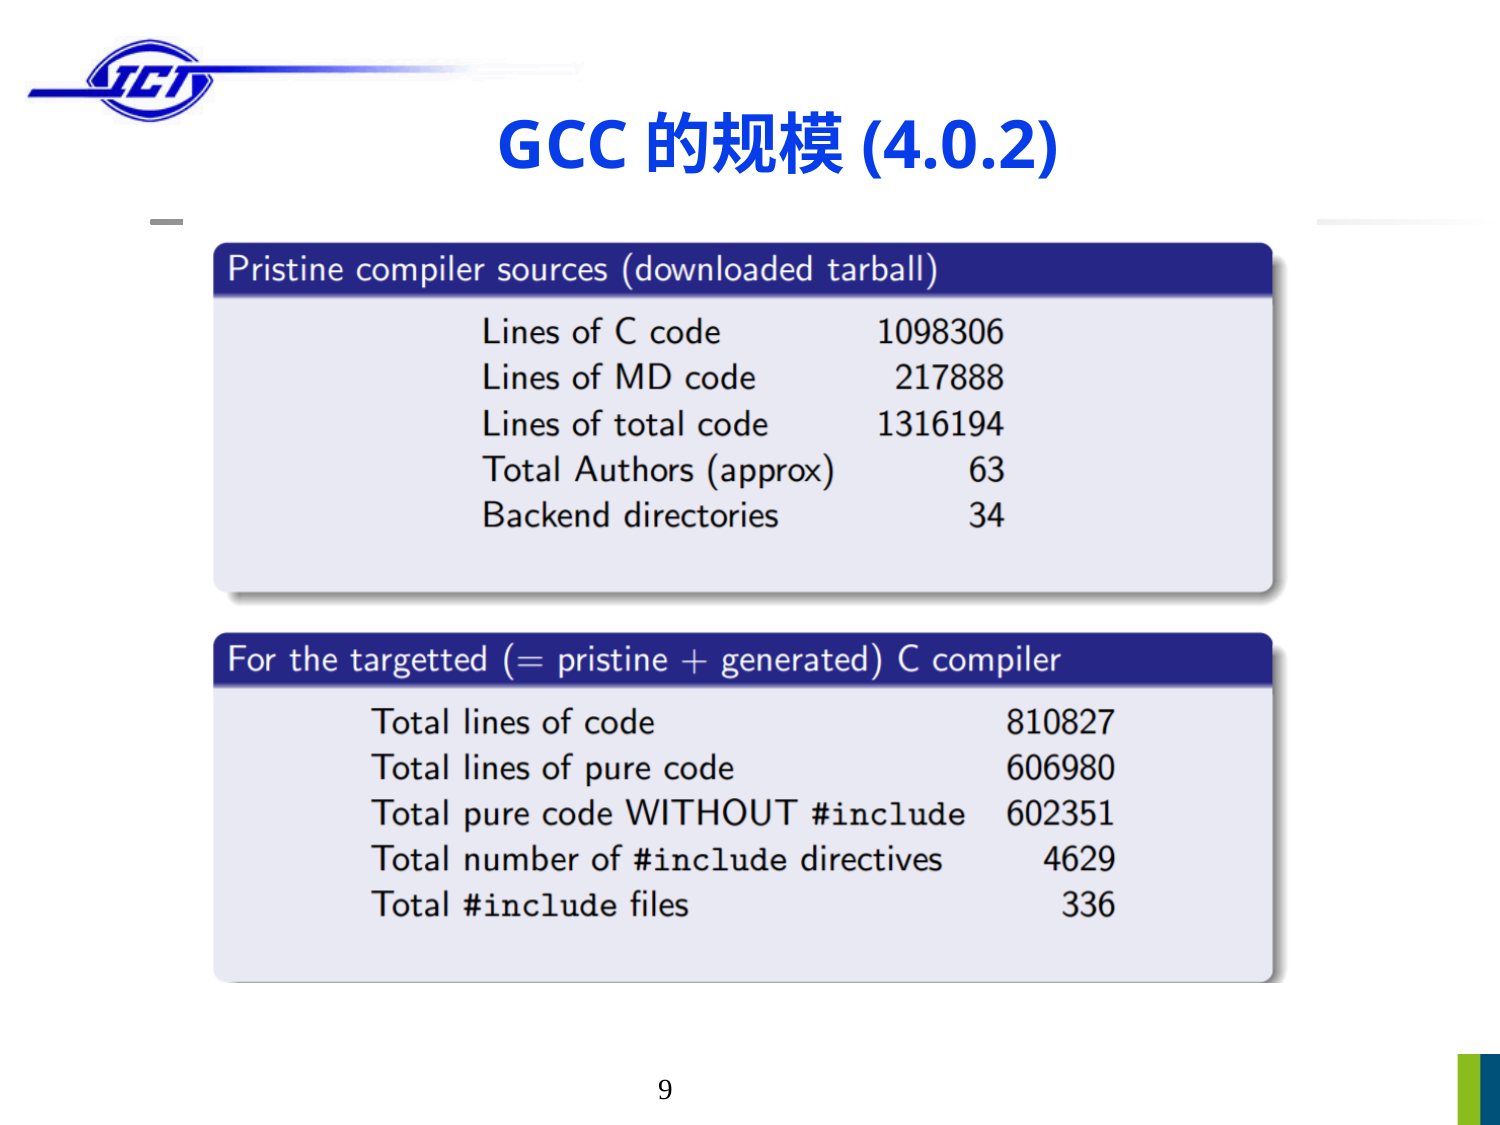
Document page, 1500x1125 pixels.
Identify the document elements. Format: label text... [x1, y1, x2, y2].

picture [182, 216, 1318, 983]
picture [24, 36, 600, 125]
title GCC的规模(4.0.2) [159, 66, 1397, 217]
